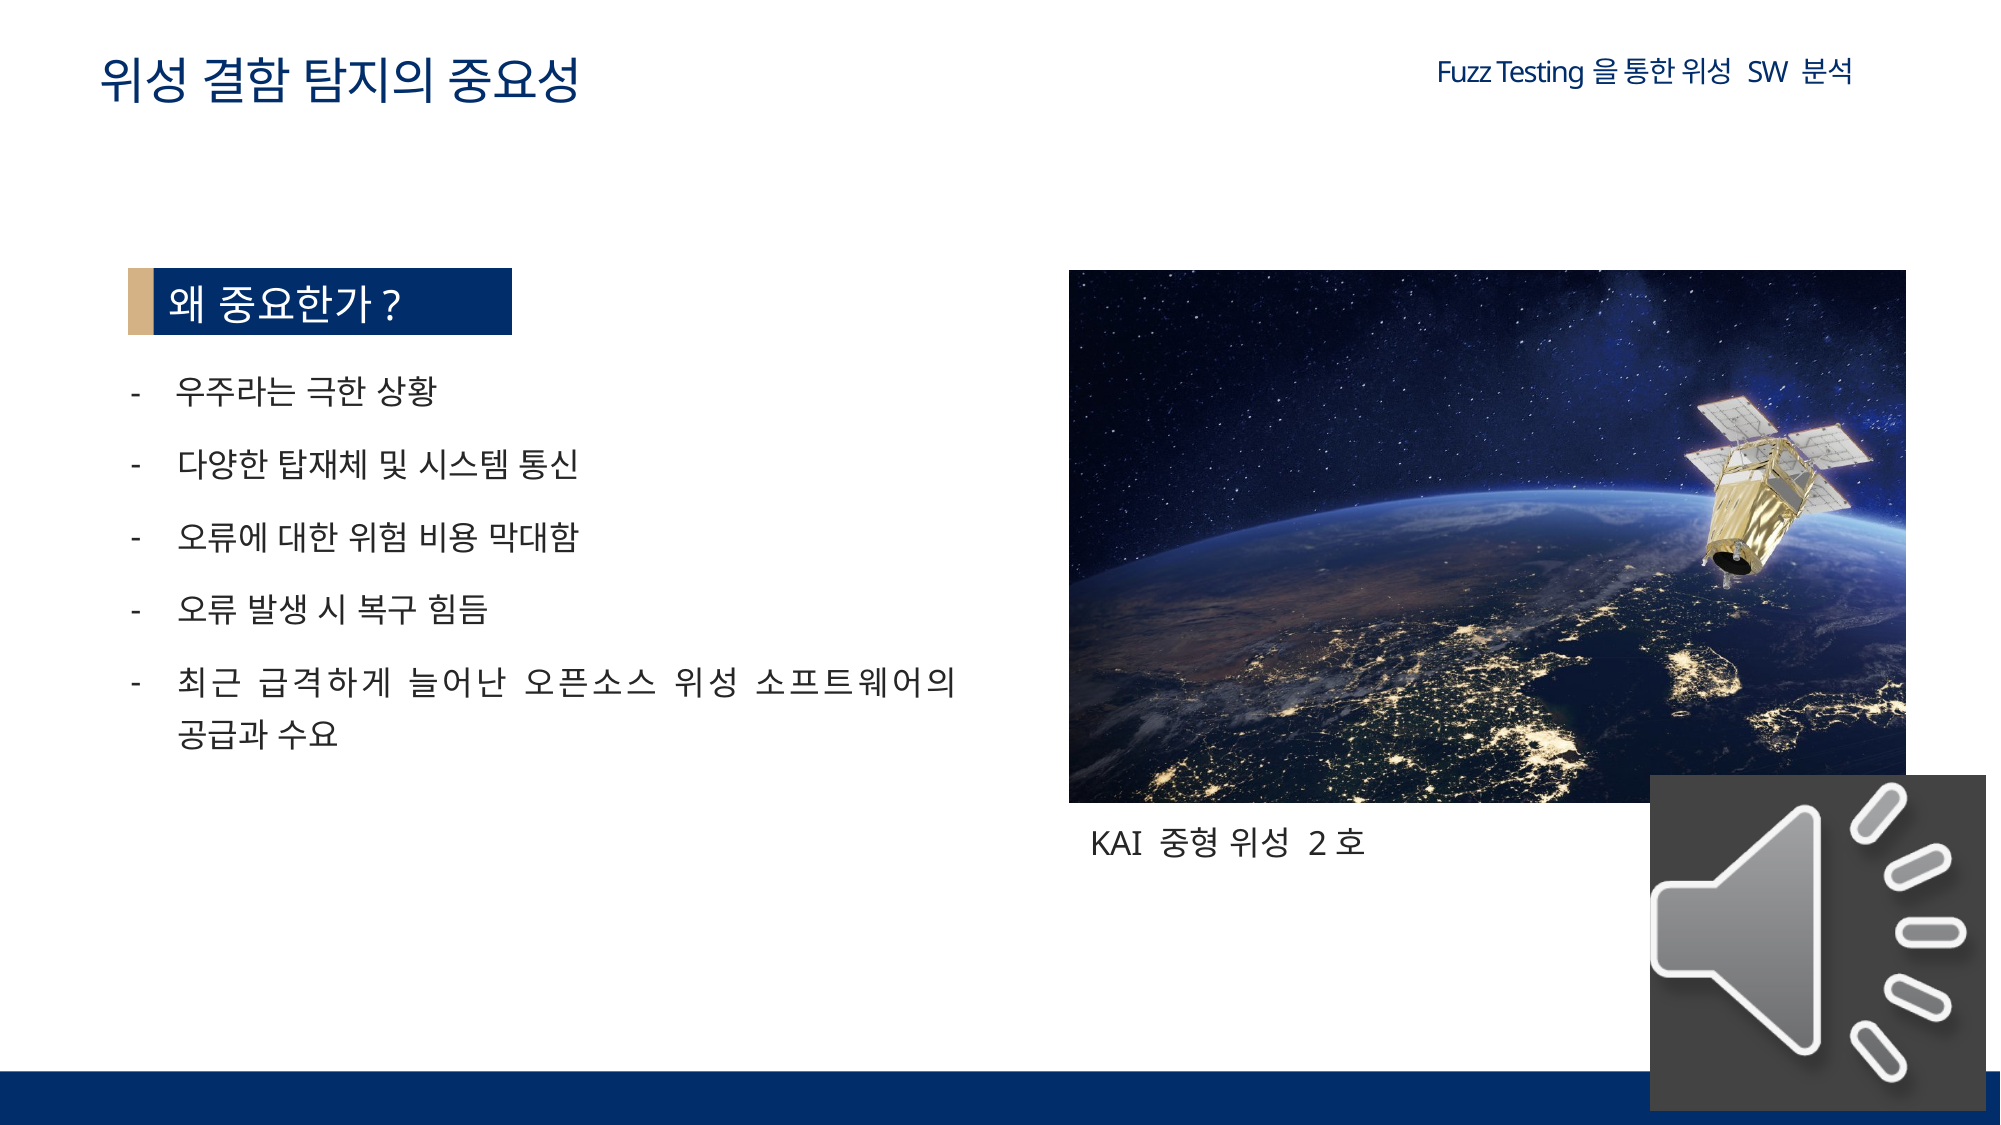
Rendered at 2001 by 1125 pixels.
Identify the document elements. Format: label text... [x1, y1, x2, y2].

picture [1069, 270, 1987, 1112]
text_box - 우주라는 극한 상황 다양한 탑재체 및 시스템 통신 오류에 대한 위험 비용 막대함 오류 발생 시 복구 힘듬 최근 급격하게 늘어난 오픈소스 위성 소프트웨어의 공급과 수요 [115, 352, 973, 879]
text_box KAI 중형 위성 2호 [1075, 803, 1425, 879]
list 위성 결함 탐지의 중요성 [85, 18, 1000, 122]
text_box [128, 268, 512, 337]
